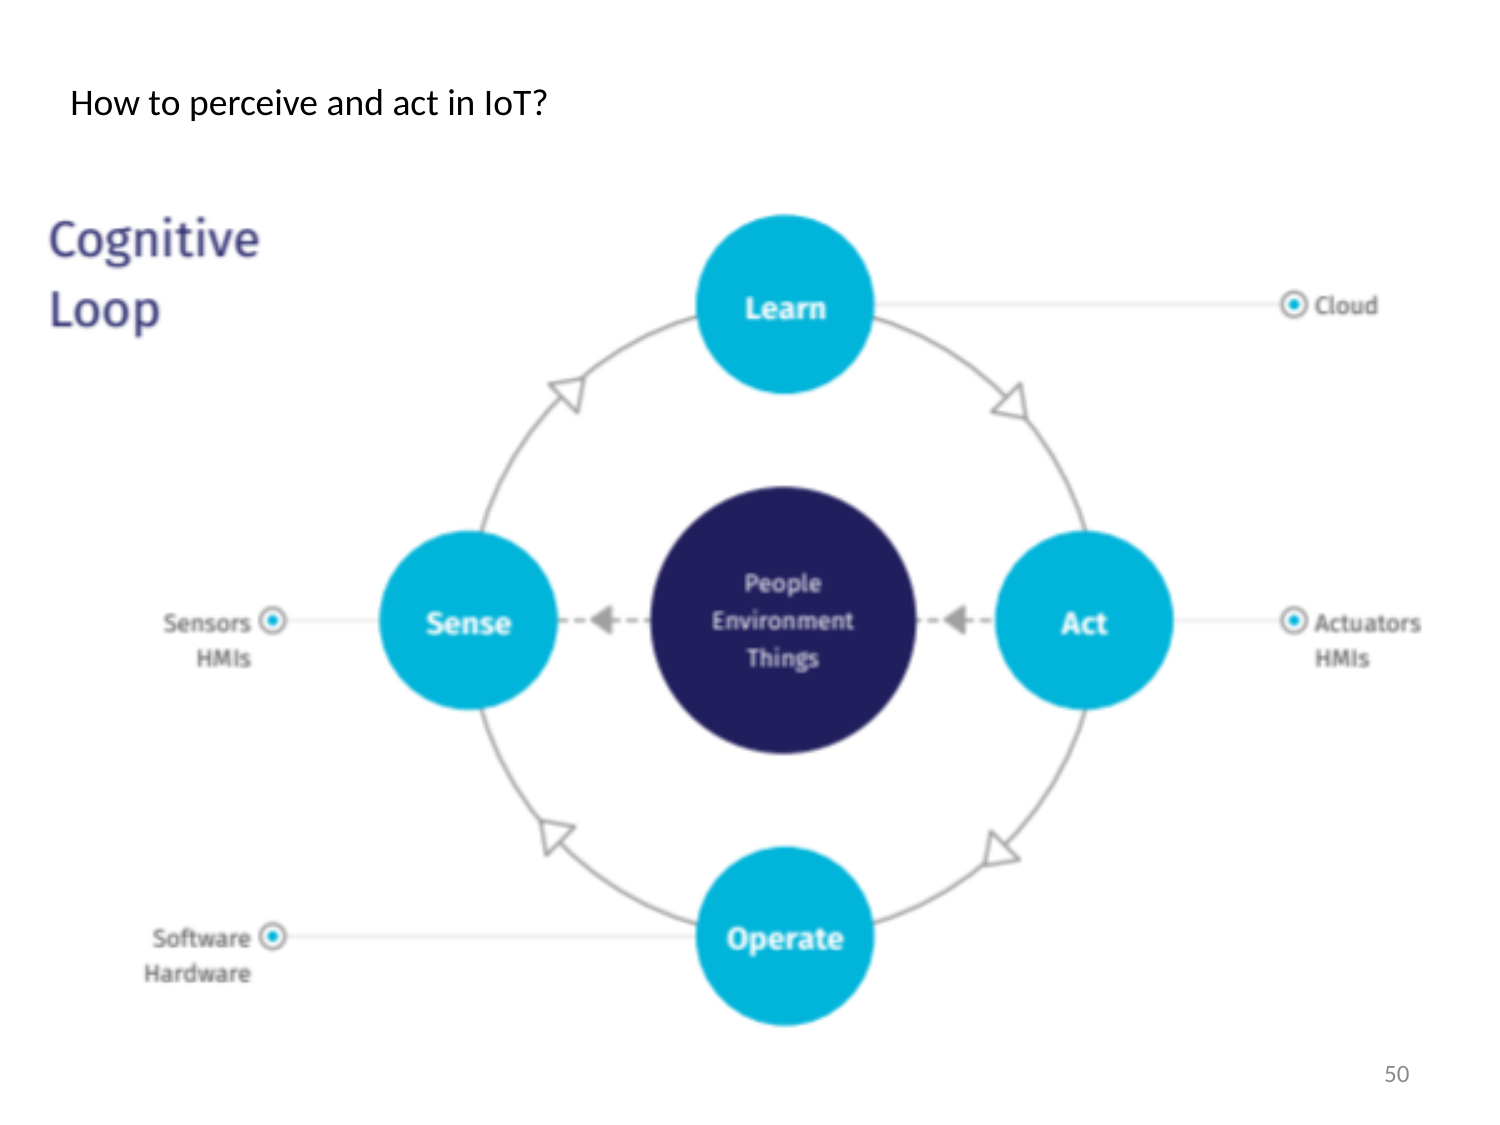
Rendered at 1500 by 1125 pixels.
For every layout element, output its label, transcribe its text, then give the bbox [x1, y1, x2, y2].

picture [19, 187, 1477, 1054]
slide_number <number> [1074, 1054, 1425, 1103]
title How to perceive and act in IoT? [70, 46, 1420, 154]
